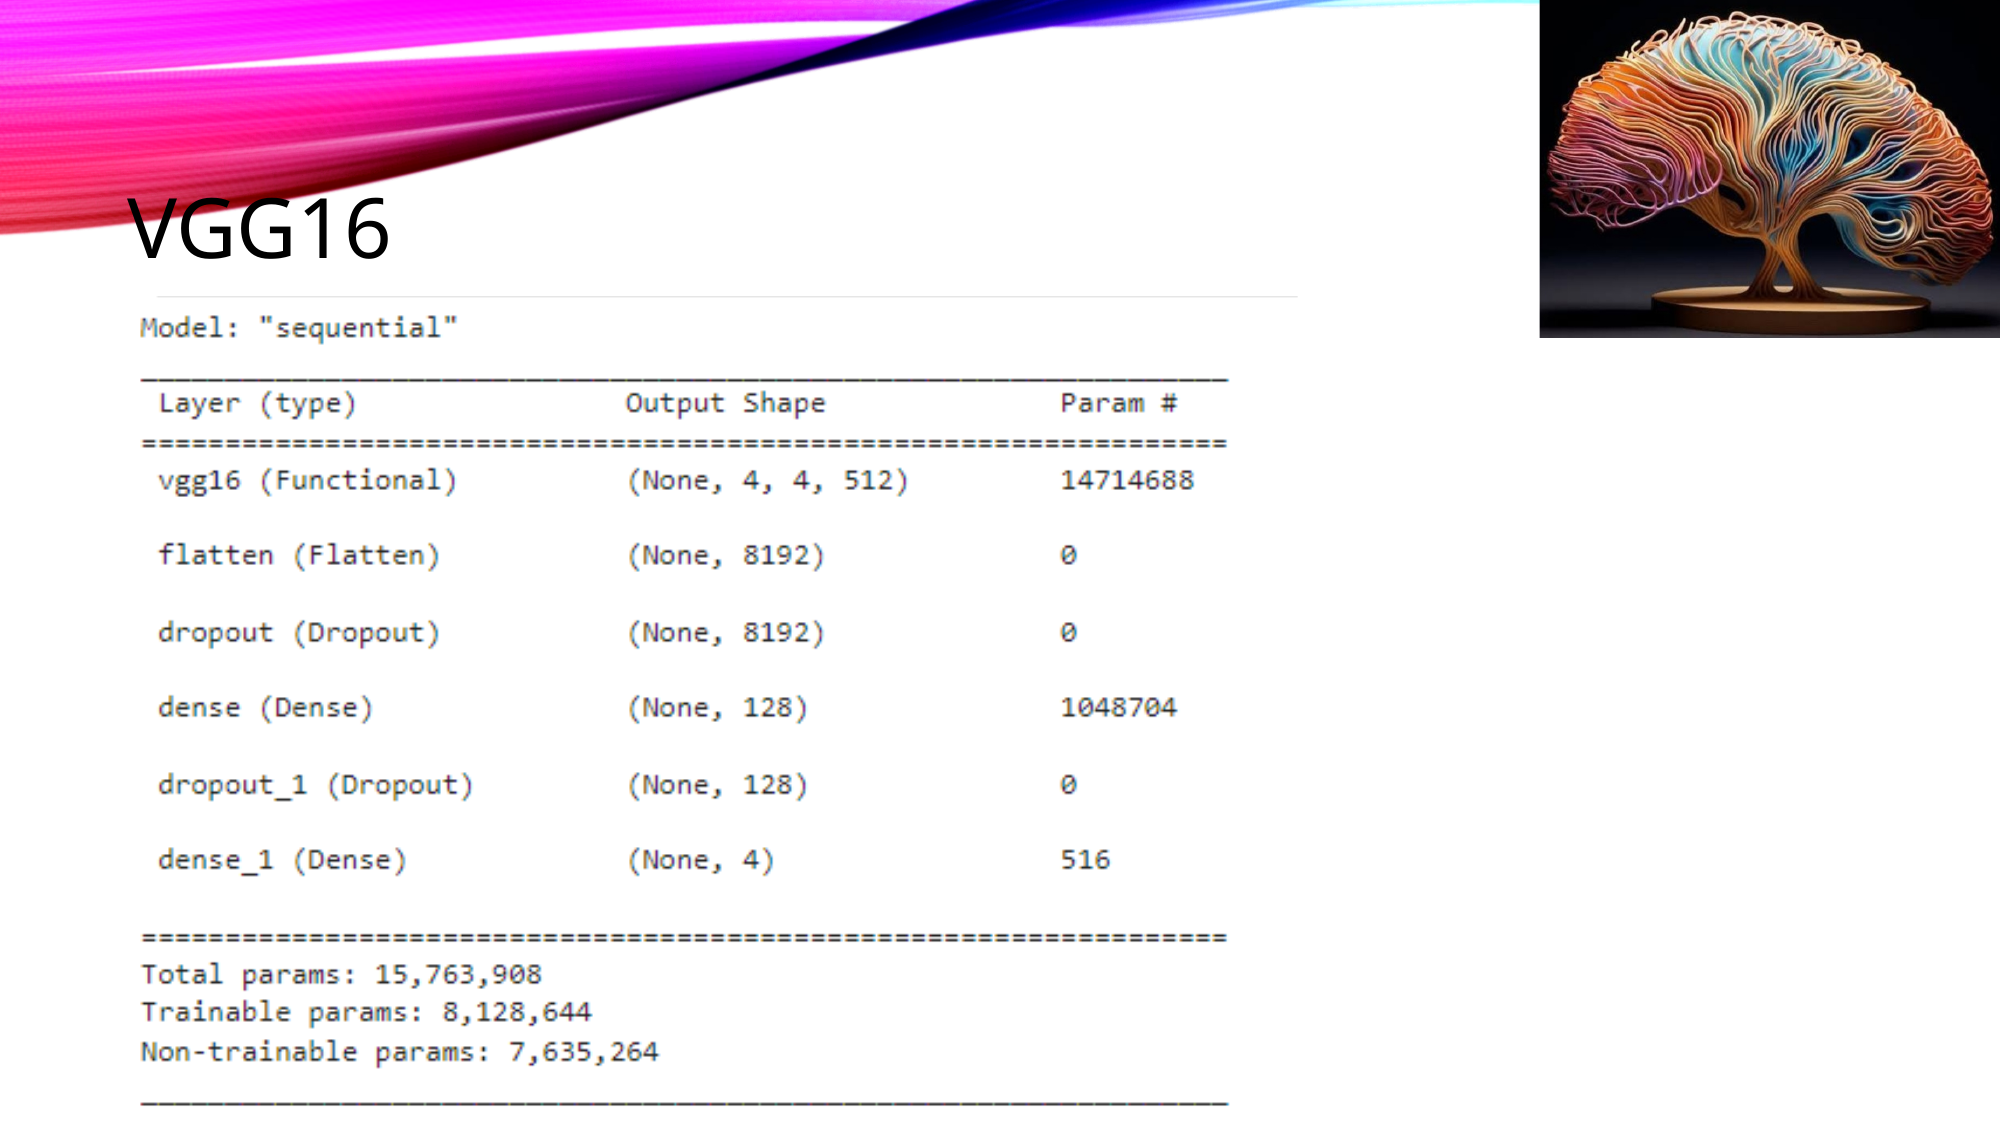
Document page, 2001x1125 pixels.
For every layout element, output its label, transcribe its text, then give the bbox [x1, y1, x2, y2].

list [97, 296, 1298, 1114]
picture [0, 0, 2000, 338]
title VGG16 [112, 125, 1525, 338]
